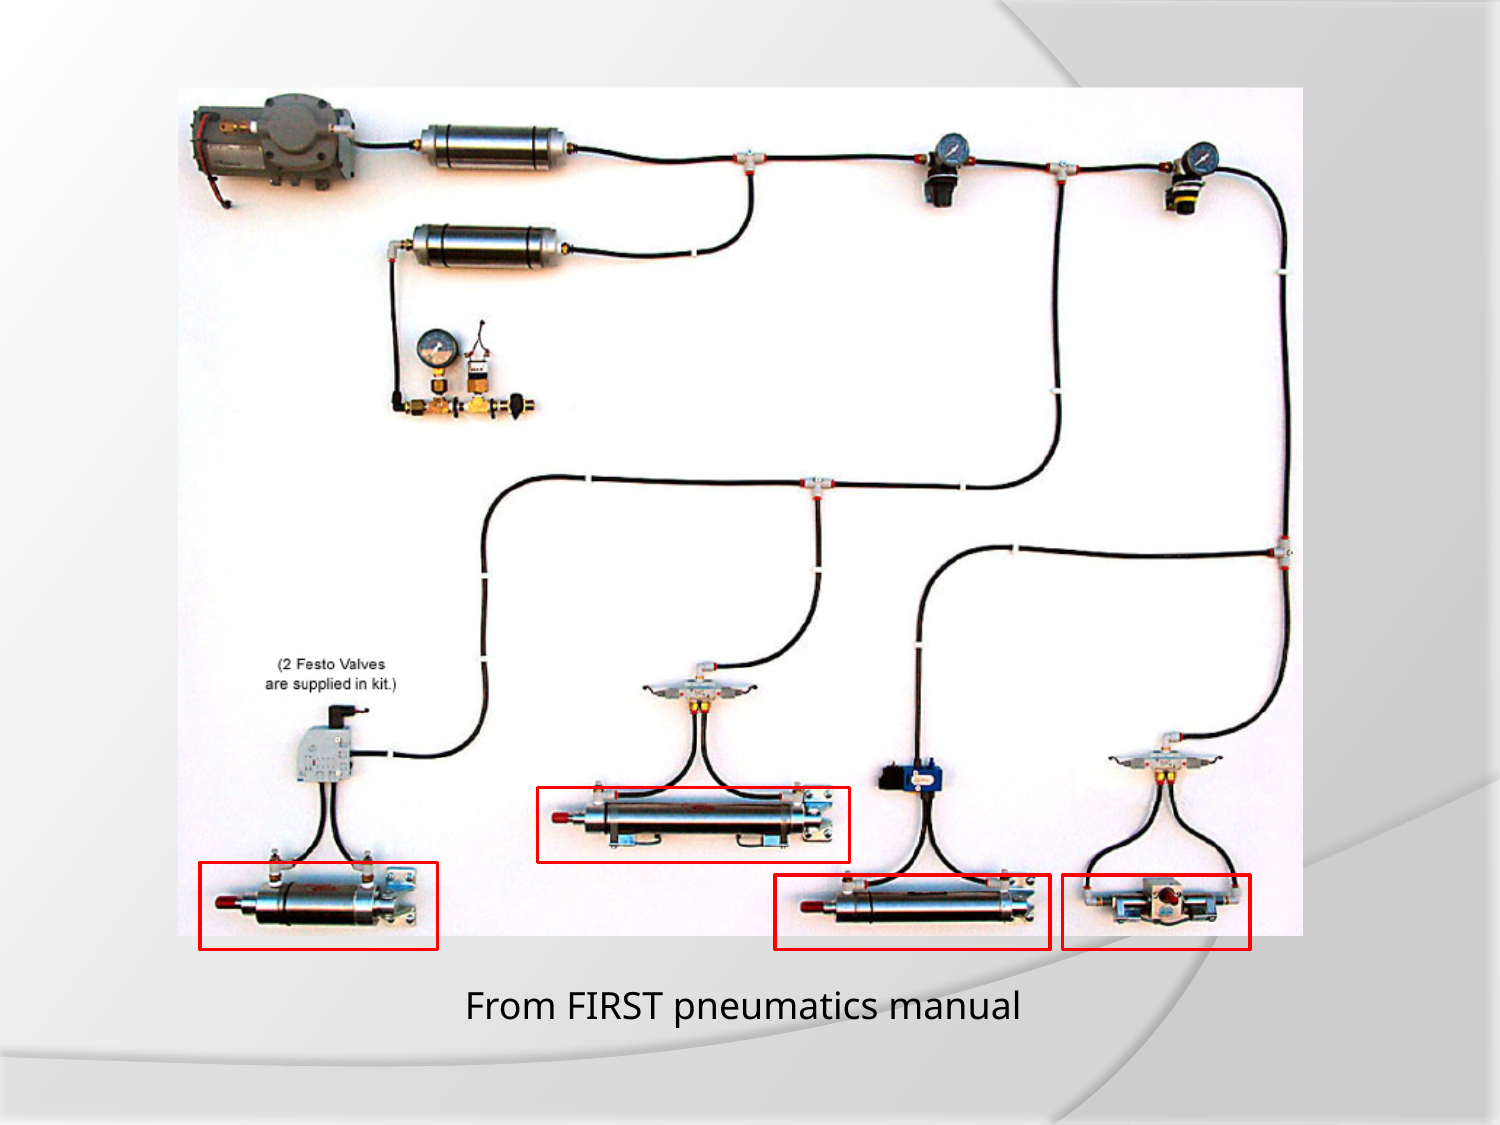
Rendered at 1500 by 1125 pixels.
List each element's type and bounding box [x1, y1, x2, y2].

picture [1174, 88, 1302, 936]
picture [179, 88, 307, 936]
text_box [1175, 873, 1252, 951]
text_box [198, 861, 306, 951]
picture [315, 0, 1165, 1075]
